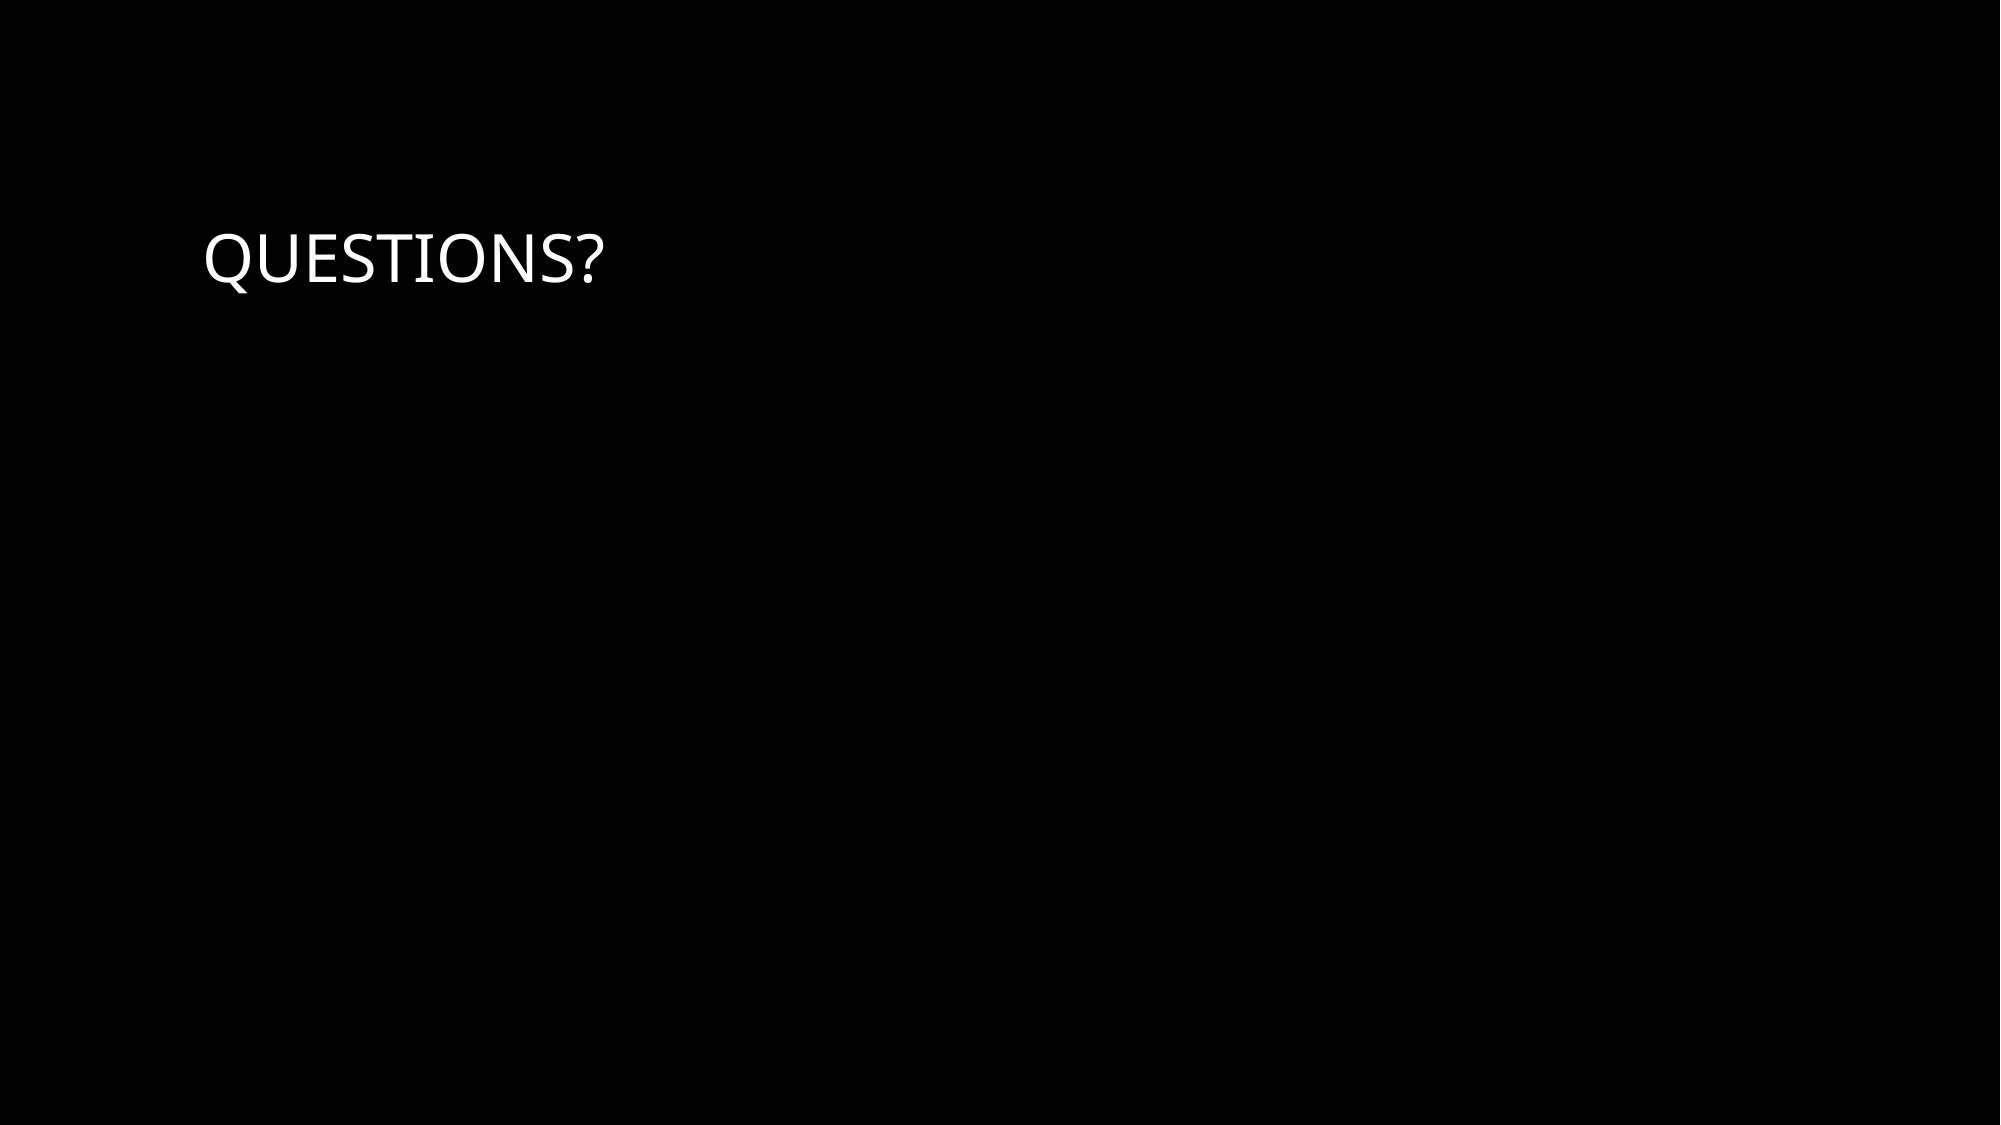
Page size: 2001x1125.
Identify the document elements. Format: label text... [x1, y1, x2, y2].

title Questions? [187, 99, 1813, 413]
